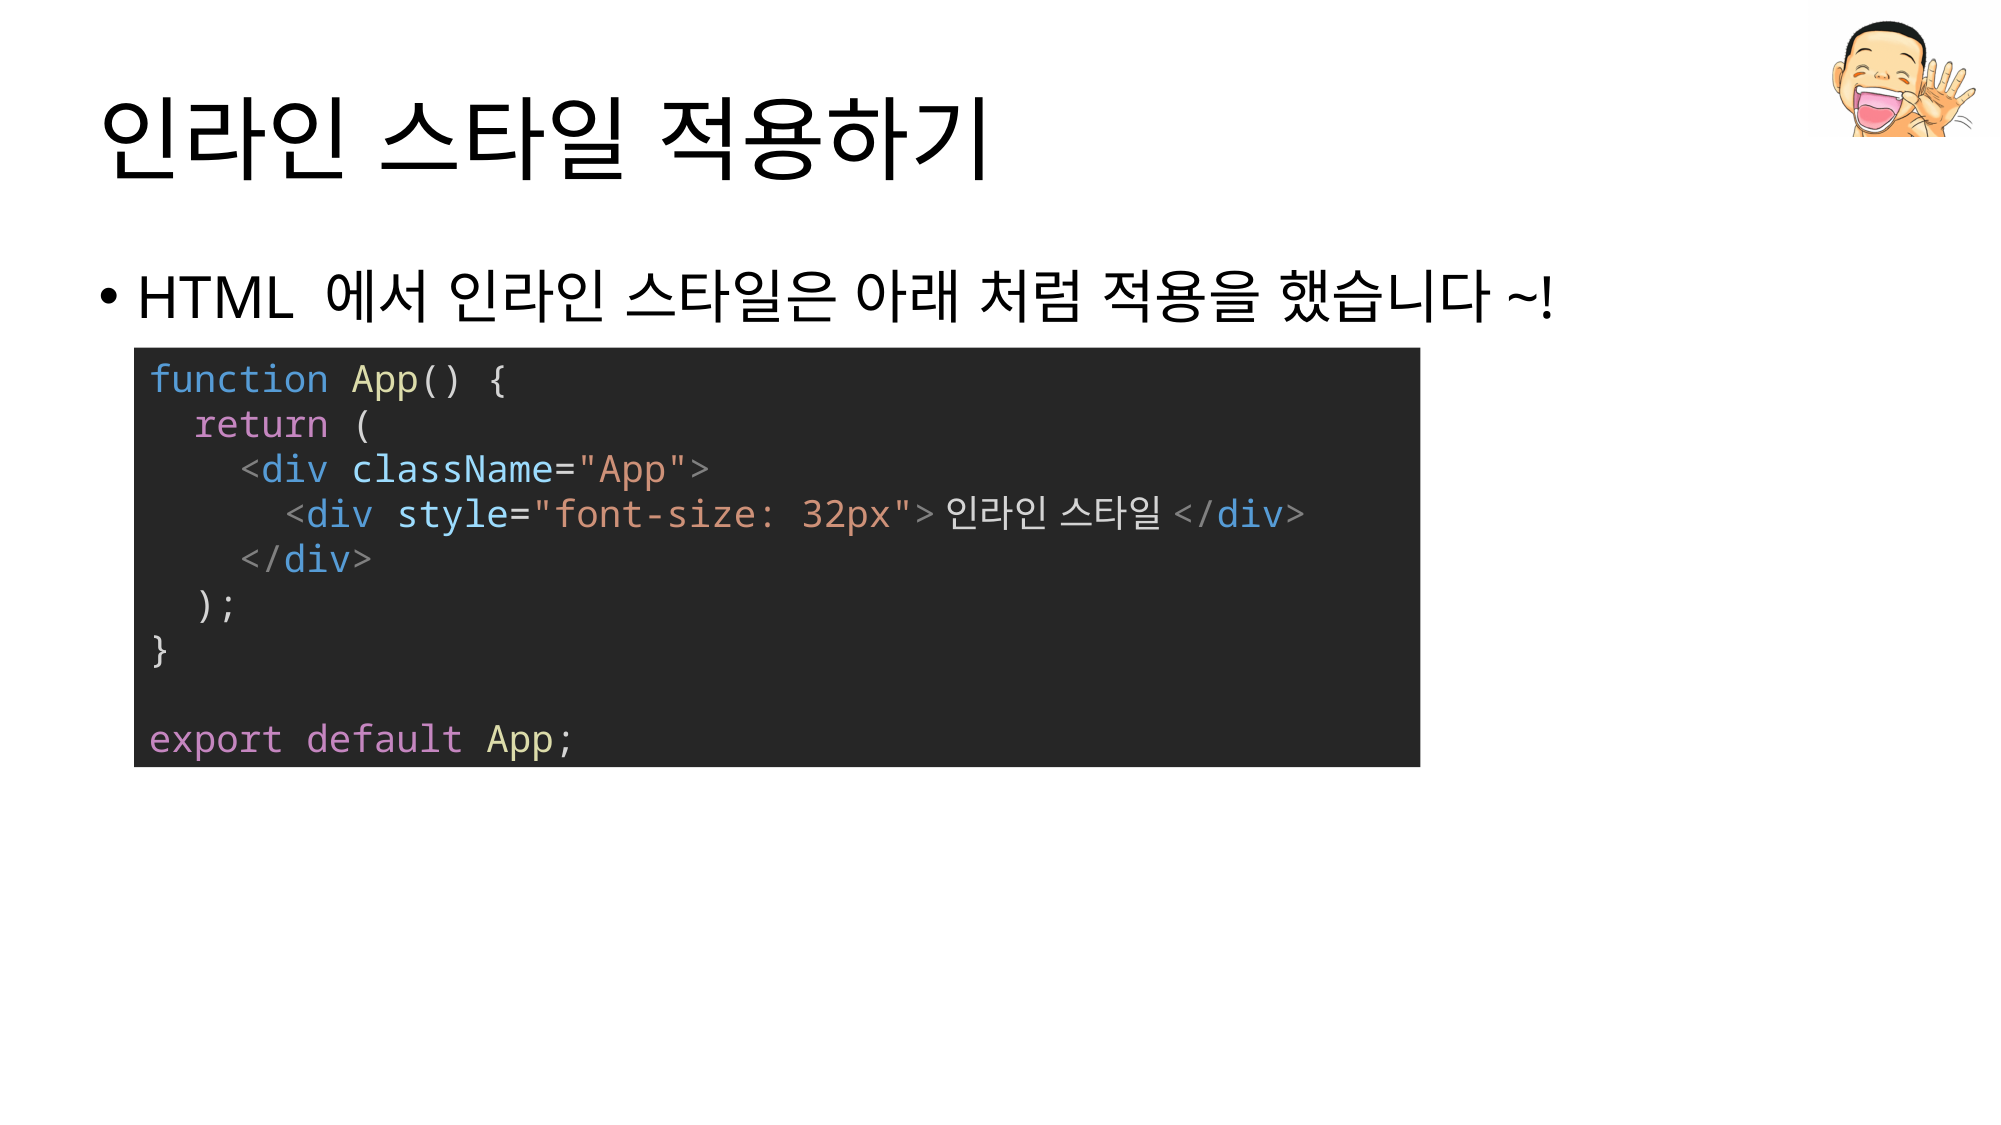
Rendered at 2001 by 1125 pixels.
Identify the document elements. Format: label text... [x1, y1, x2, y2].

text_box function App() { return ( <div className="App"> <div style="font-size: 32px">인라인 스타일</div> </div> ); } export default App; [134, 347, 1421, 768]
title 인라인 스타일 적용하기 [83, 0, 1931, 217]
picture [1931, 0, 2000, 137]
list HTML 에서 인라인 스타일은 아래 처럼 적용을 했습니다~! [83, 217, 1931, 1125]
